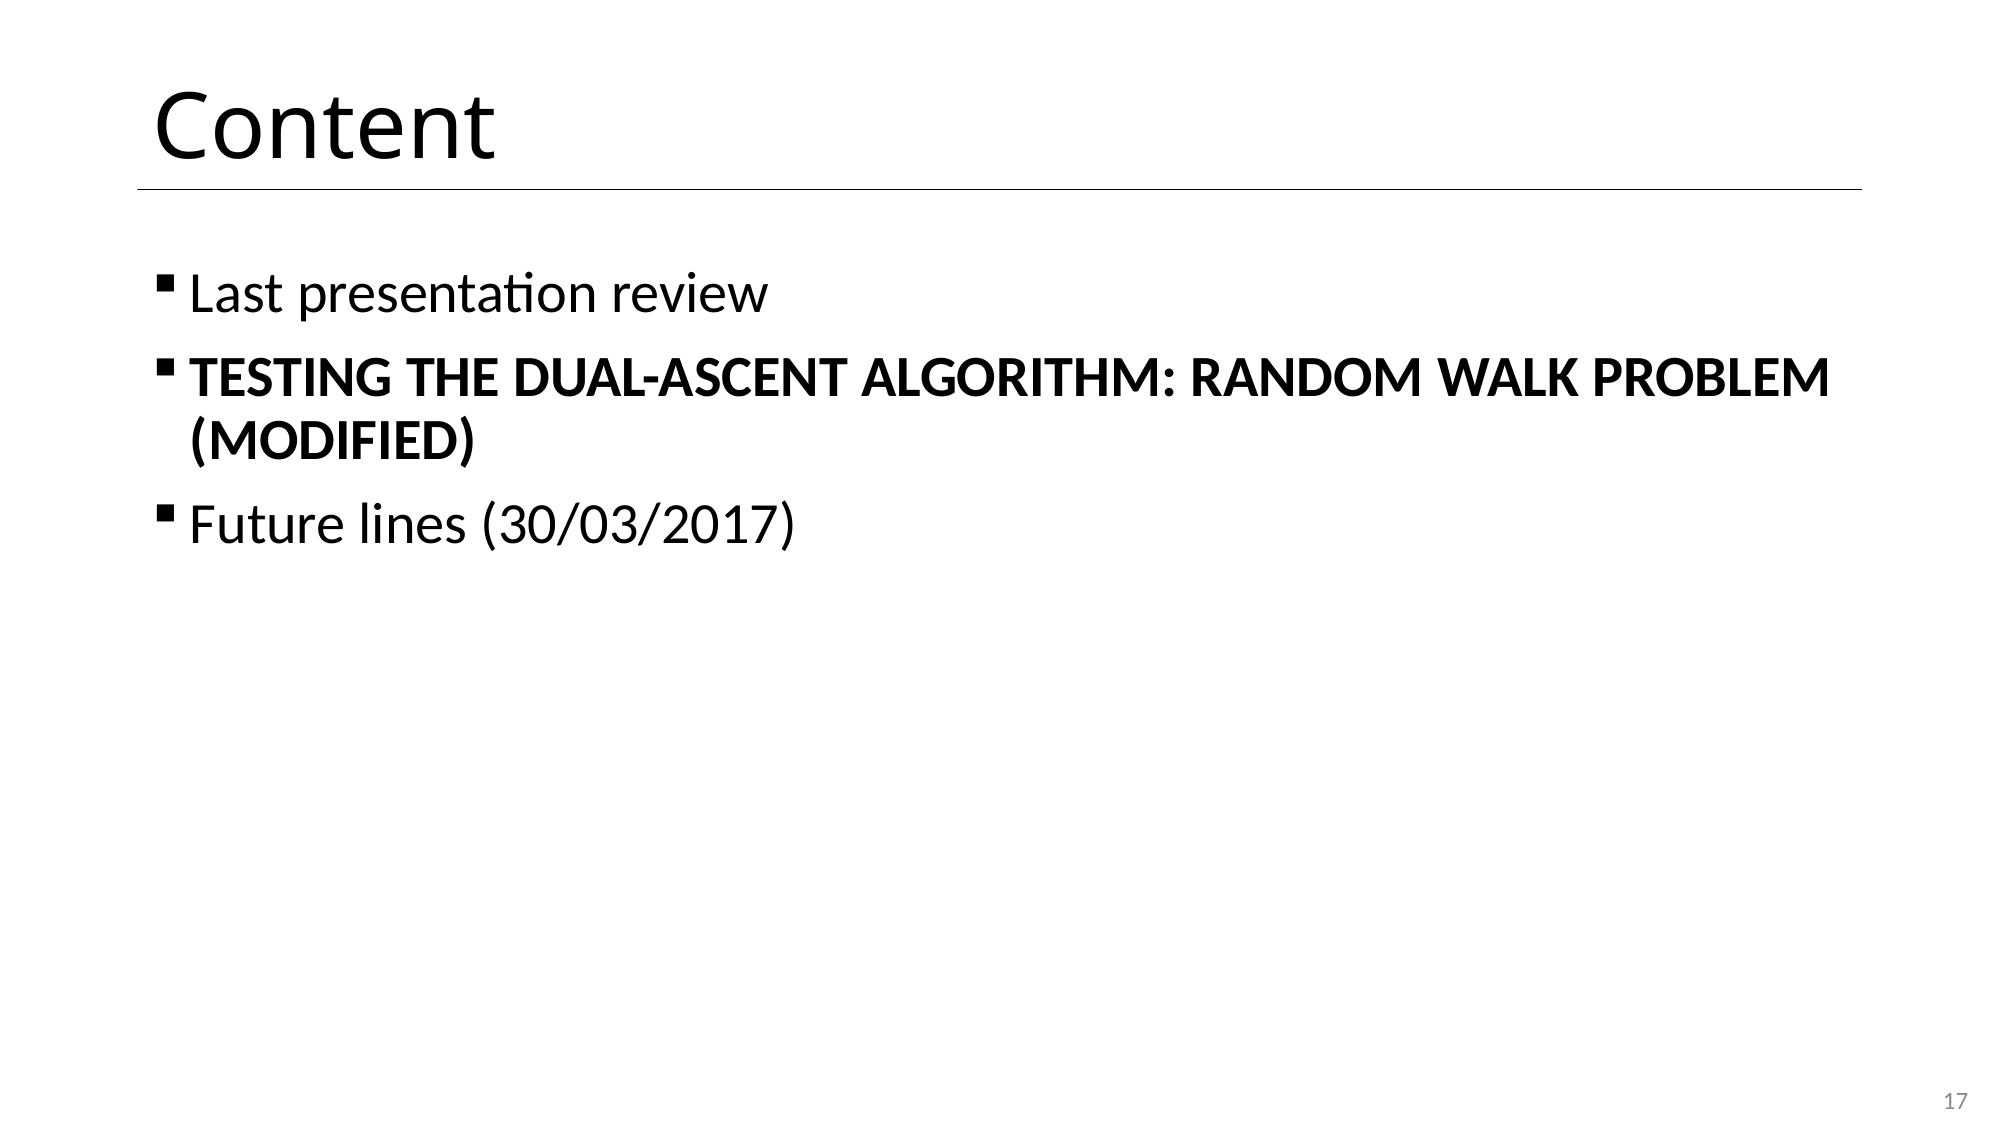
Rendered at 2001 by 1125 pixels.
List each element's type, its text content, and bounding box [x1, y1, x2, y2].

title Content [137, 19, 1863, 238]
slide_number 17 [1533, 1069, 1984, 1125]
list Last presentation review TESTING THE DUAL-ASCENT ALGORITHM: RANDOM WALK PROBLEM (MODIFIED) Future lines (30/03/2017) [137, 254, 1863, 1014]
